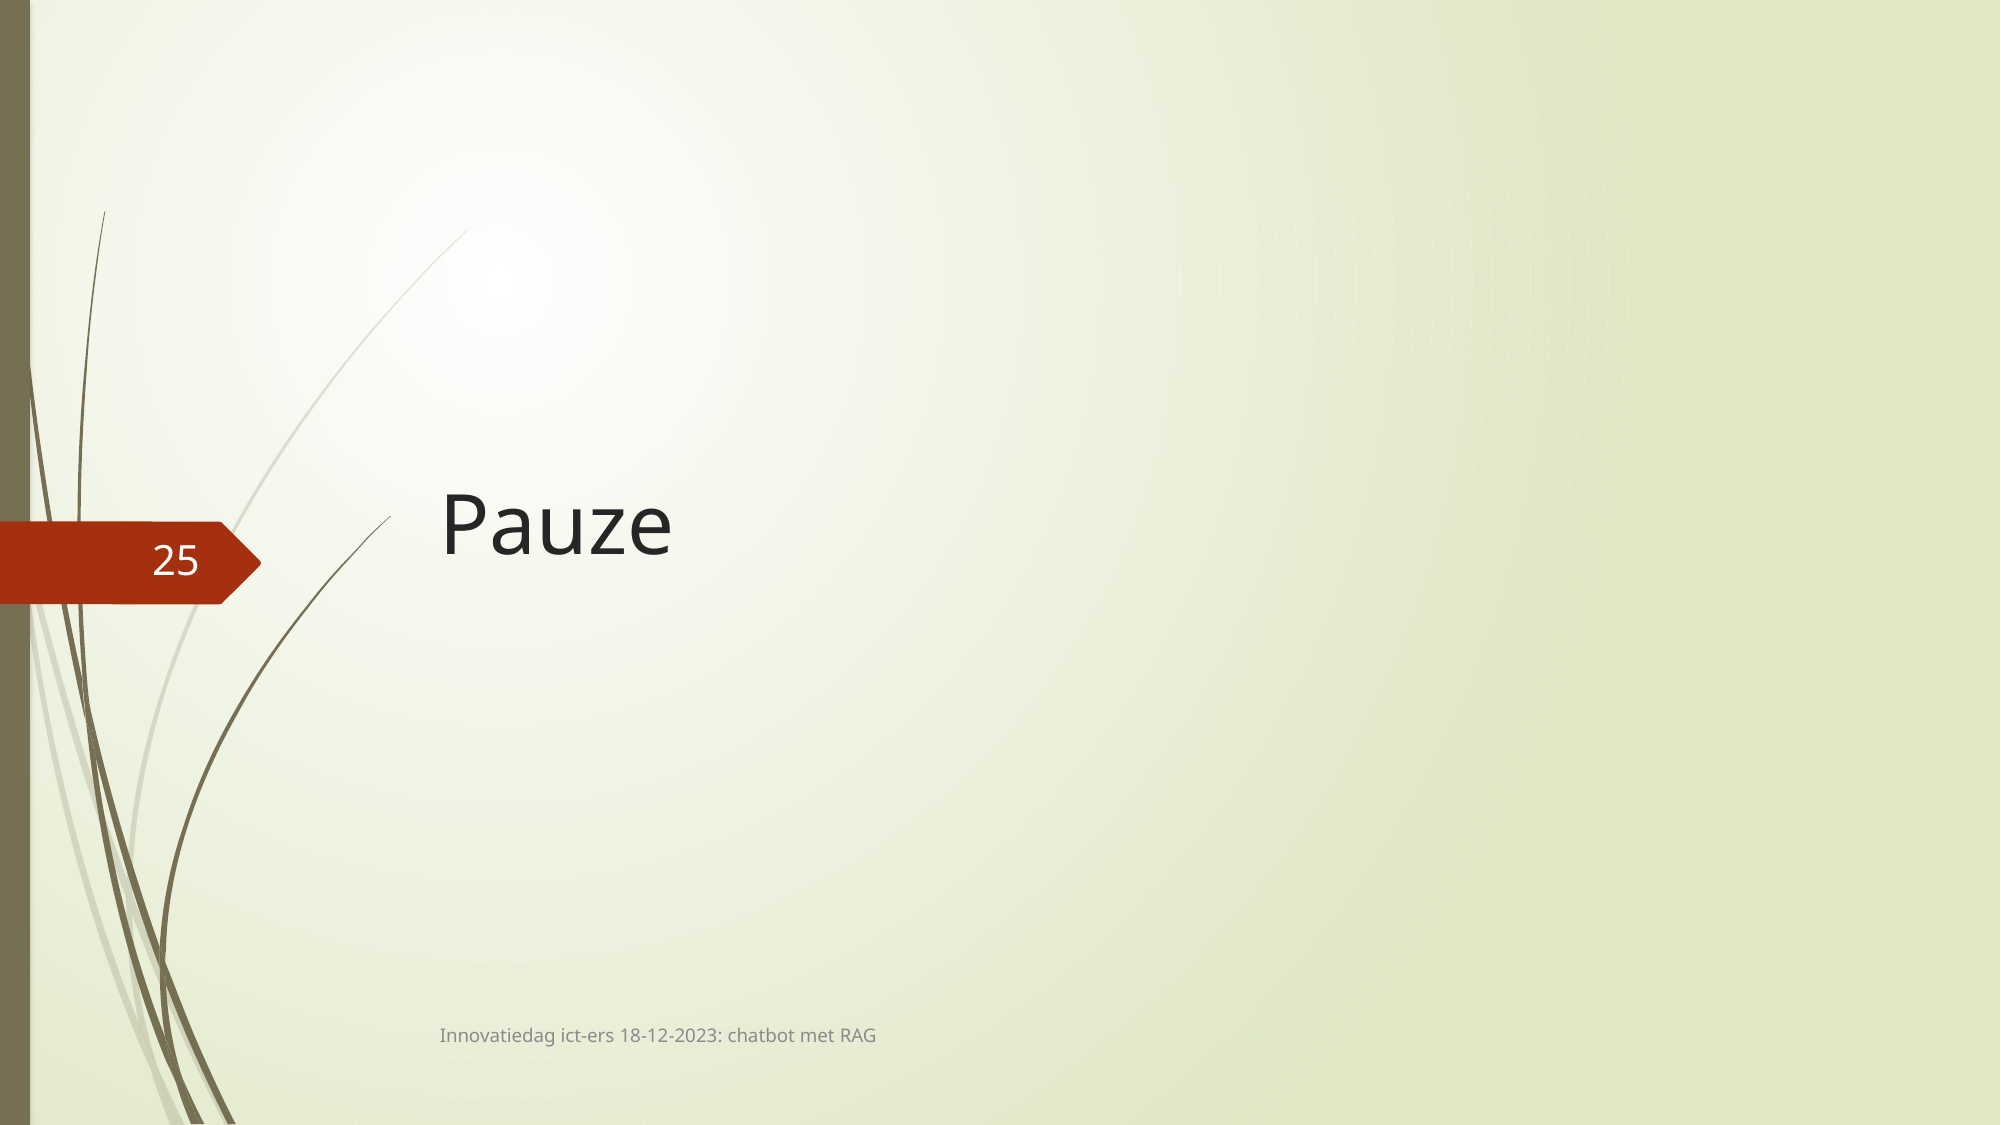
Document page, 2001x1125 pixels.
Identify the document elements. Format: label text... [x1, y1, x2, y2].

slide_number 25 [87, 532, 216, 592]
title Pauze [424, 337, 1888, 579]
footer Innovatiedag ict-ers 18-12-2023: chatbot met RAG [424, 1006, 1675, 1067]
